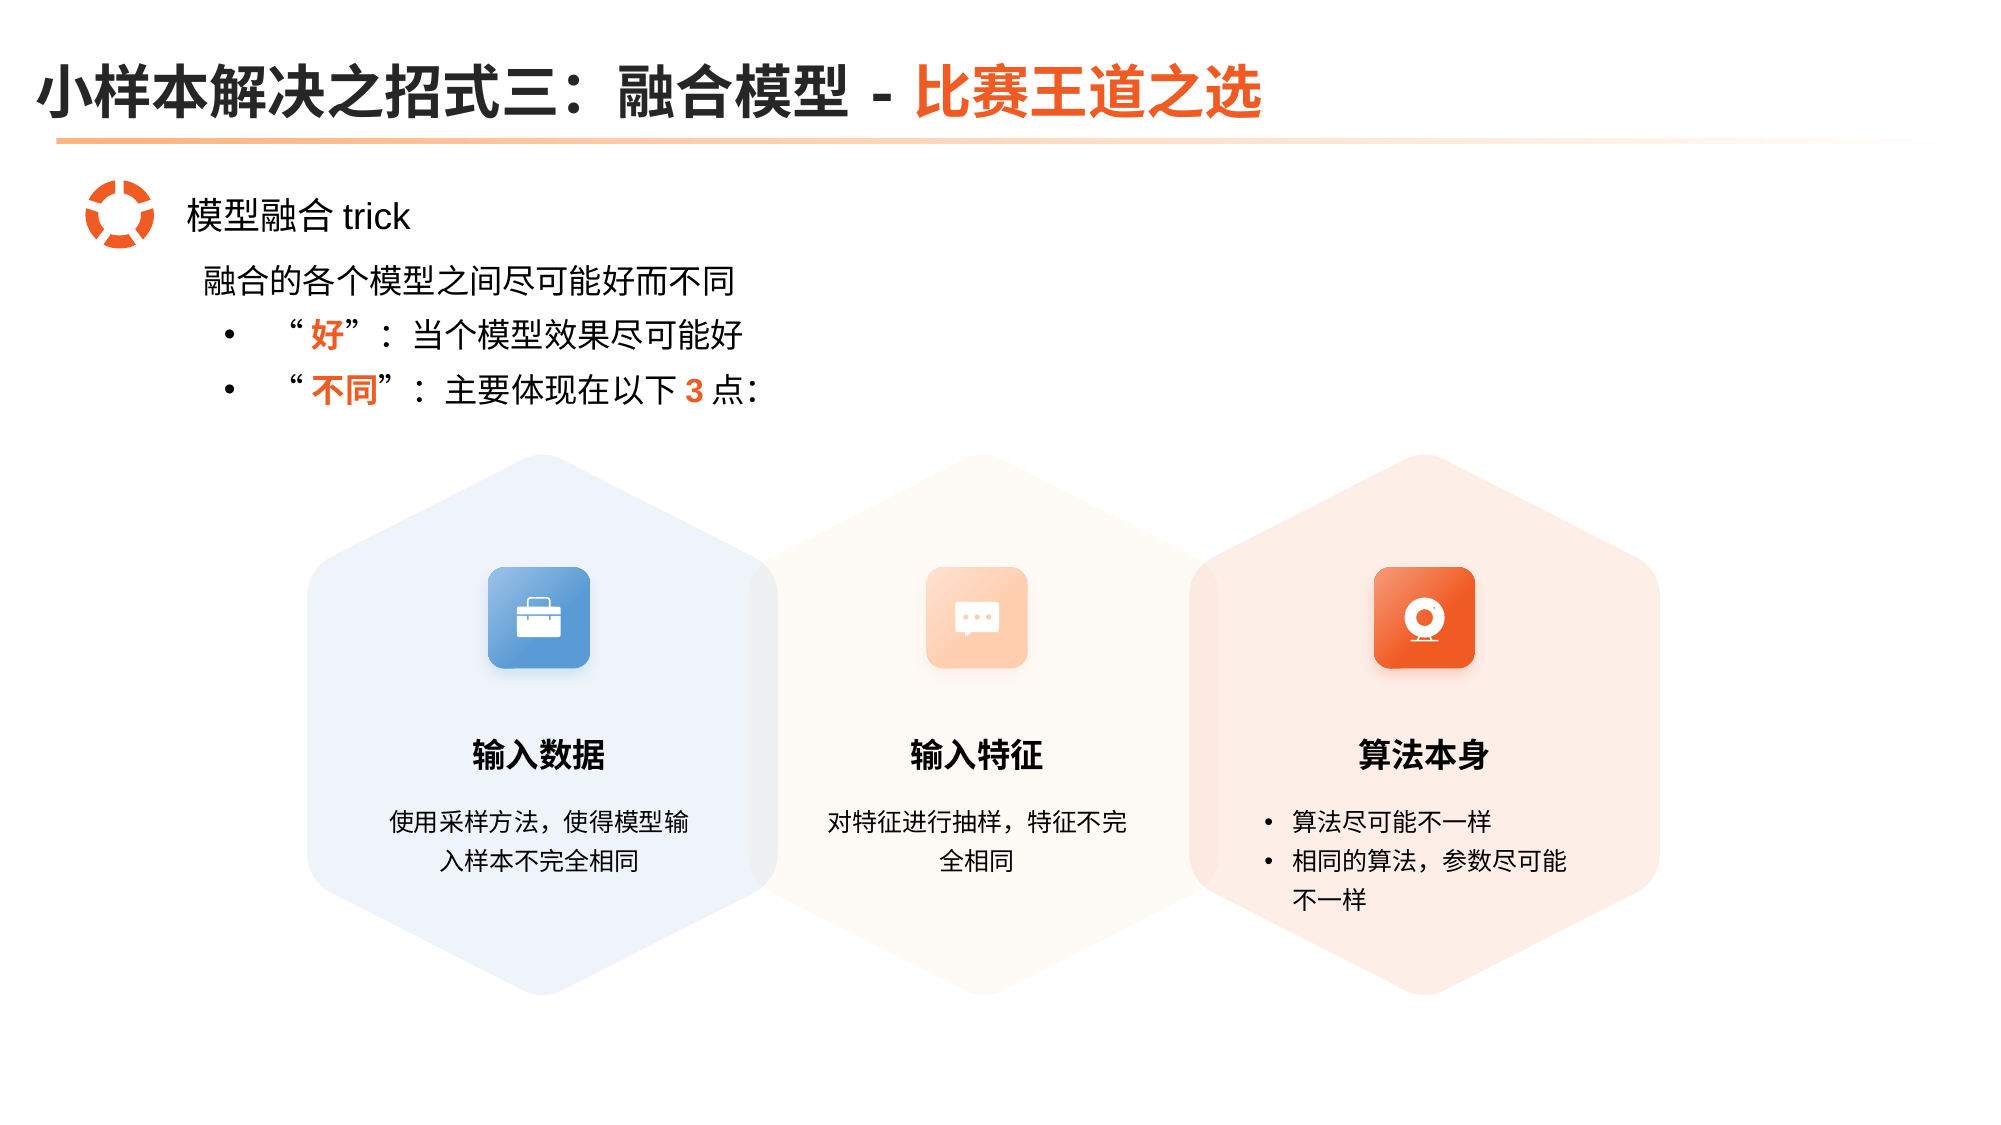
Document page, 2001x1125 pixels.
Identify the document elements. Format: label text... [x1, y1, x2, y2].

text_box 模型融合trick [153, 184, 821, 245]
text_box [85, 208, 105, 240]
text_box “不同”：主要体现在以下3点： [191, 361, 1399, 406]
text_box [103, 234, 136, 249]
text_box [123, 180, 151, 204]
text_box 融合的各个模型之间尽可能好而不同 [170, 252, 1379, 297]
text_box 小样本解决之招式三：融合模型-比赛王道之选 [20, 11, 1947, 155]
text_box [307, 454, 1660, 996]
text_box “好”：当个模型效果尽可能好 [191, 306, 1399, 351]
text_box [88, 180, 116, 204]
text_box [135, 208, 154, 240]
